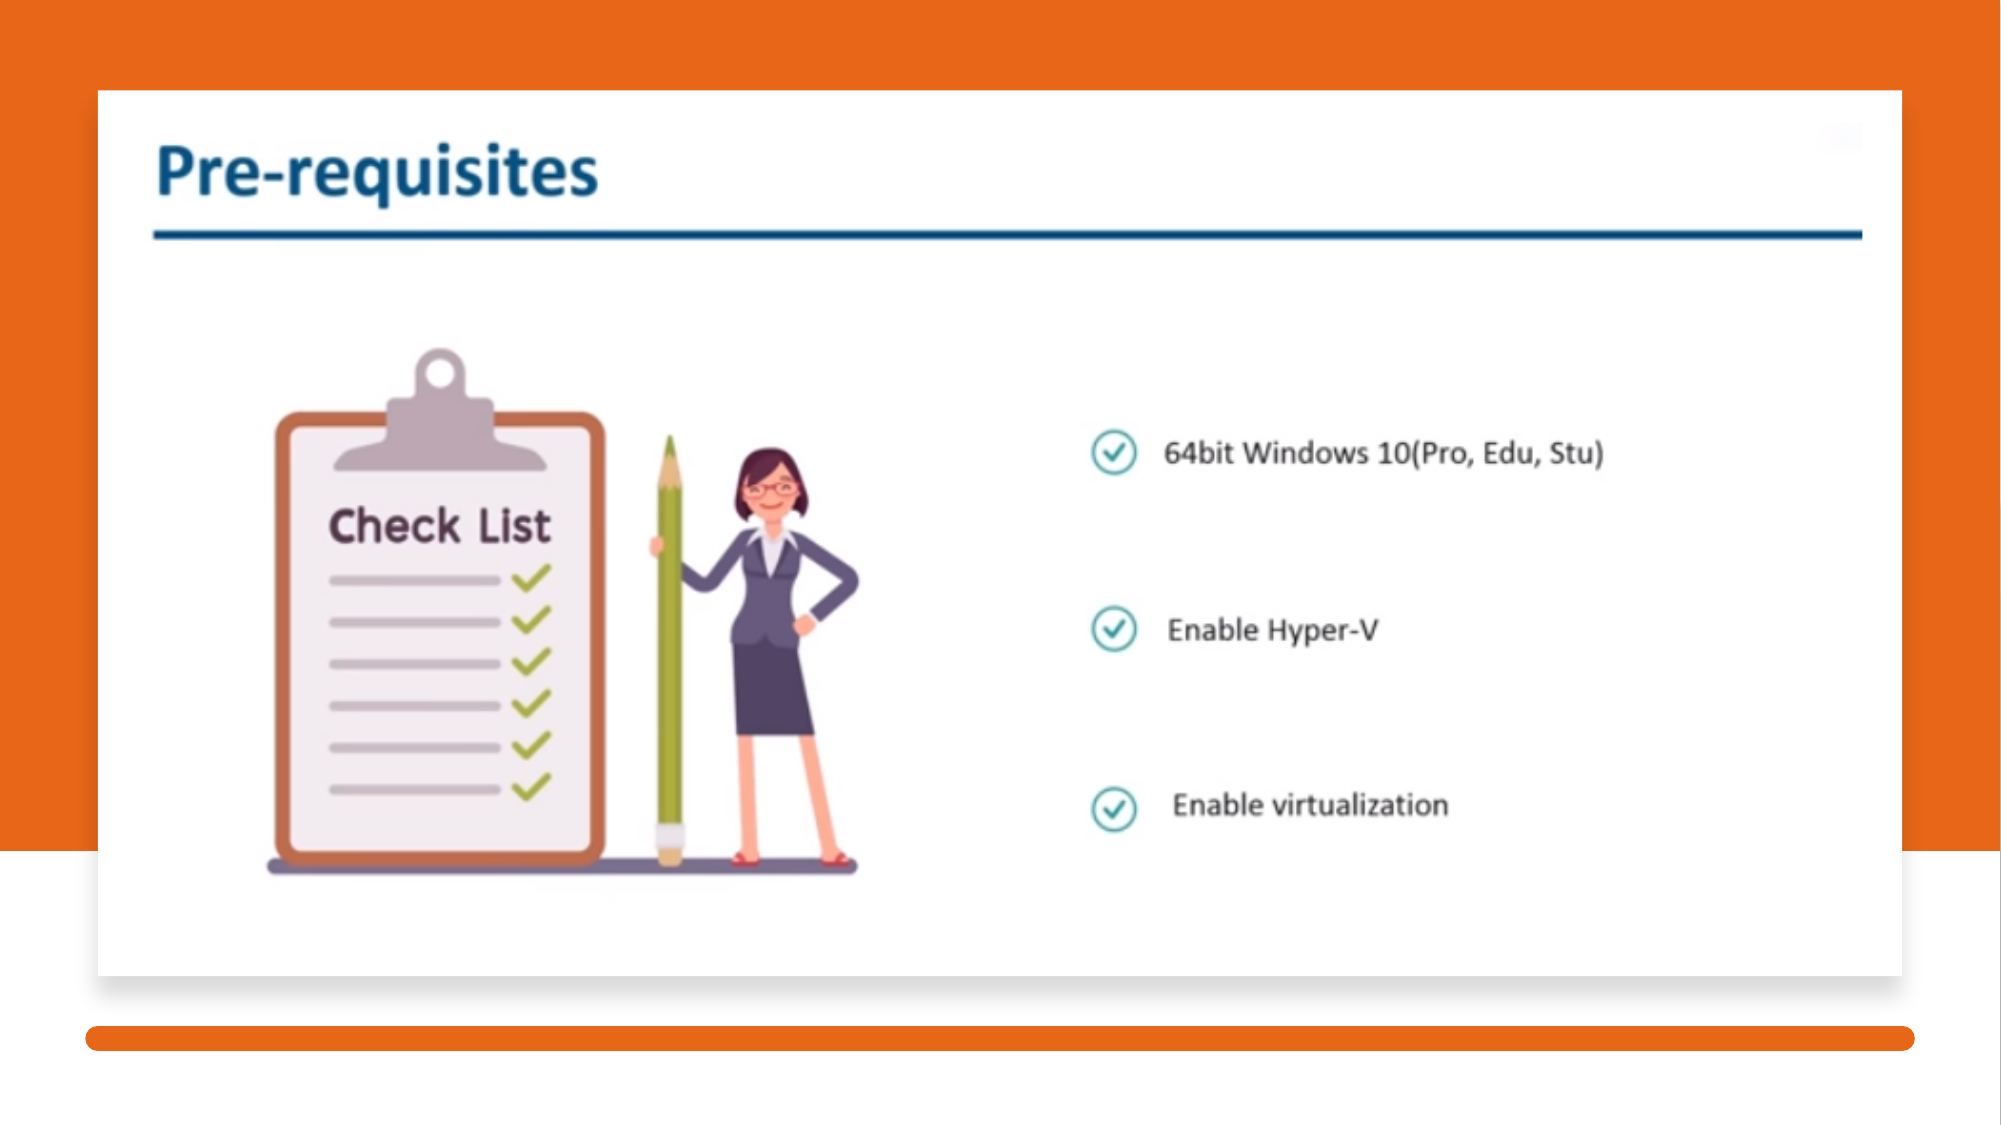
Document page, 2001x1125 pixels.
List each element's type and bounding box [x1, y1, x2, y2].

text_box [0, 852, 2000, 1125]
text_box [0, 0, 2000, 852]
list [136, 123, 1863, 944]
text_box [96, 89, 1904, 978]
